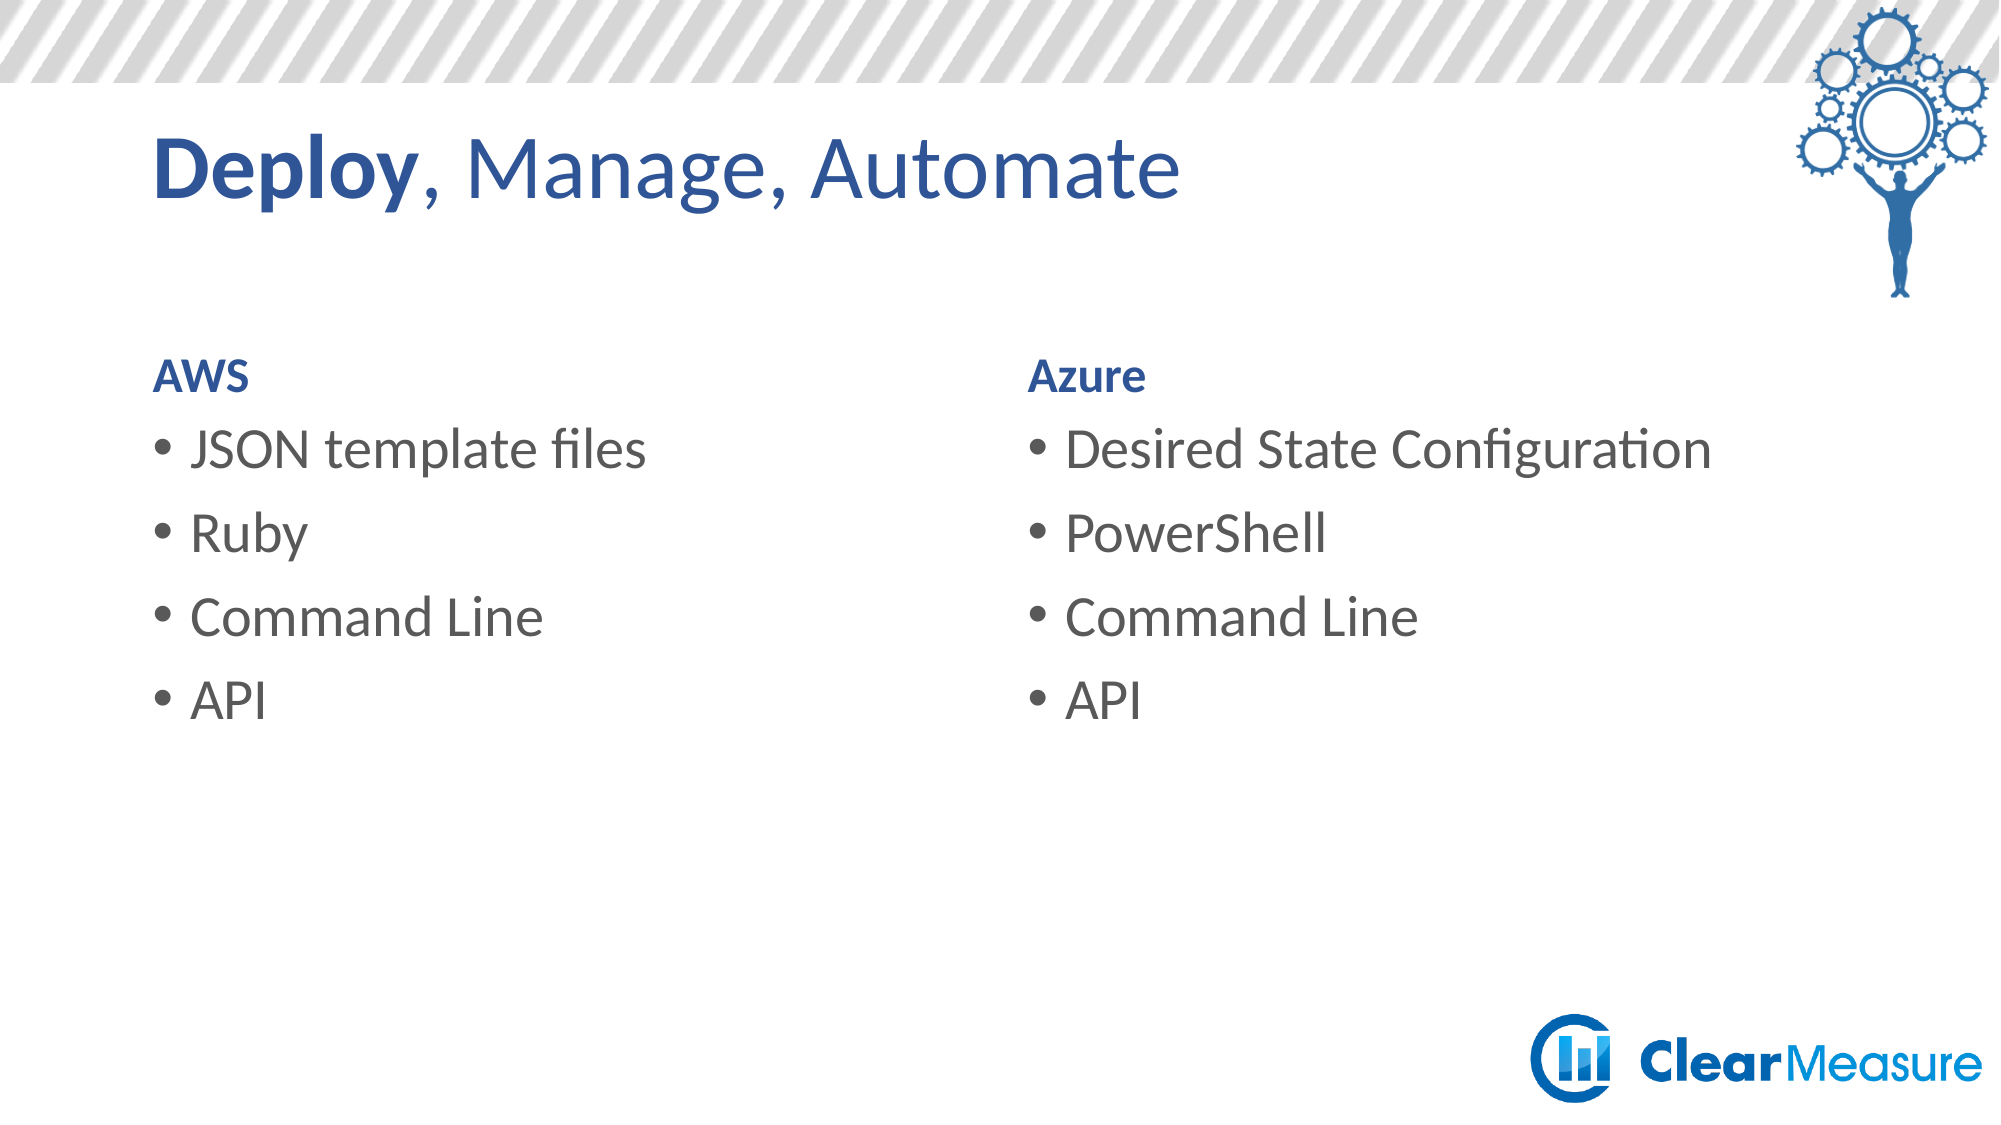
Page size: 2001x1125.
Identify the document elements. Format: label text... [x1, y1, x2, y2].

list Desired State Configuration PowerShell Command Line API [1012, 410, 1863, 1016]
list Azure [1012, 275, 1863, 410]
list AWS [137, 275, 984, 410]
title Deploy, Manage, Automate [137, 59, 1796, 278]
picture [1527, 1009, 1984, 1107]
picture [0, 0, 2000, 343]
list JSON template files Ruby Command Line API [137, 410, 984, 1016]
